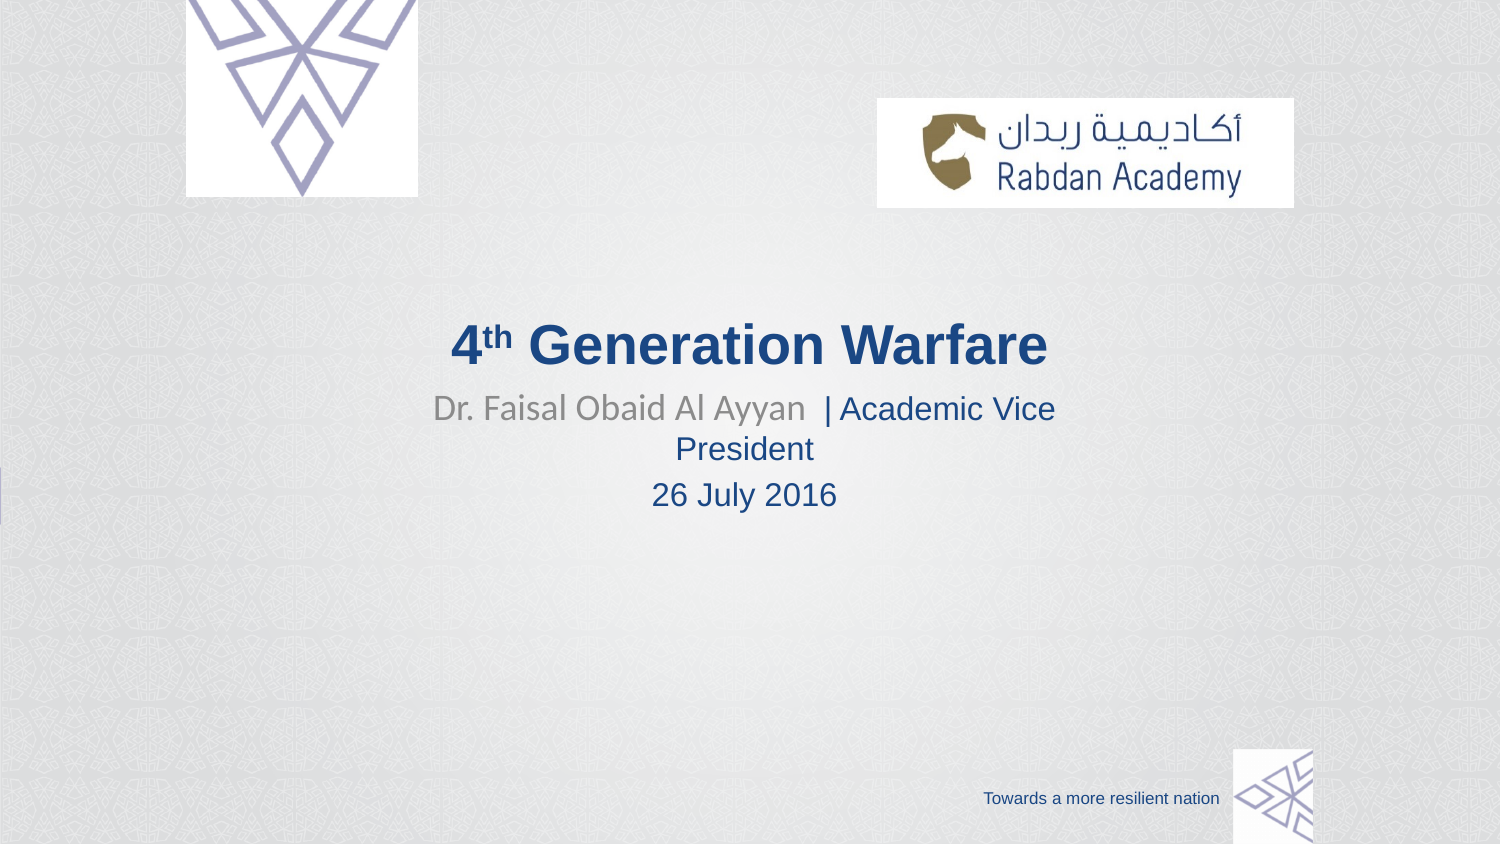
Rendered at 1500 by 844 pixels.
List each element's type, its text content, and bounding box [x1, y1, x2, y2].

text_box Towards a more resilient nation [968, 780, 1220, 816]
picture [0, 0, 1500, 844]
subtitle Dr. Faisal Obaid Al Ayyan | Academic Vice President 26 July 2016 [345, 375, 1144, 460]
title 4th Generation Warfare [271, 281, 1229, 404]
